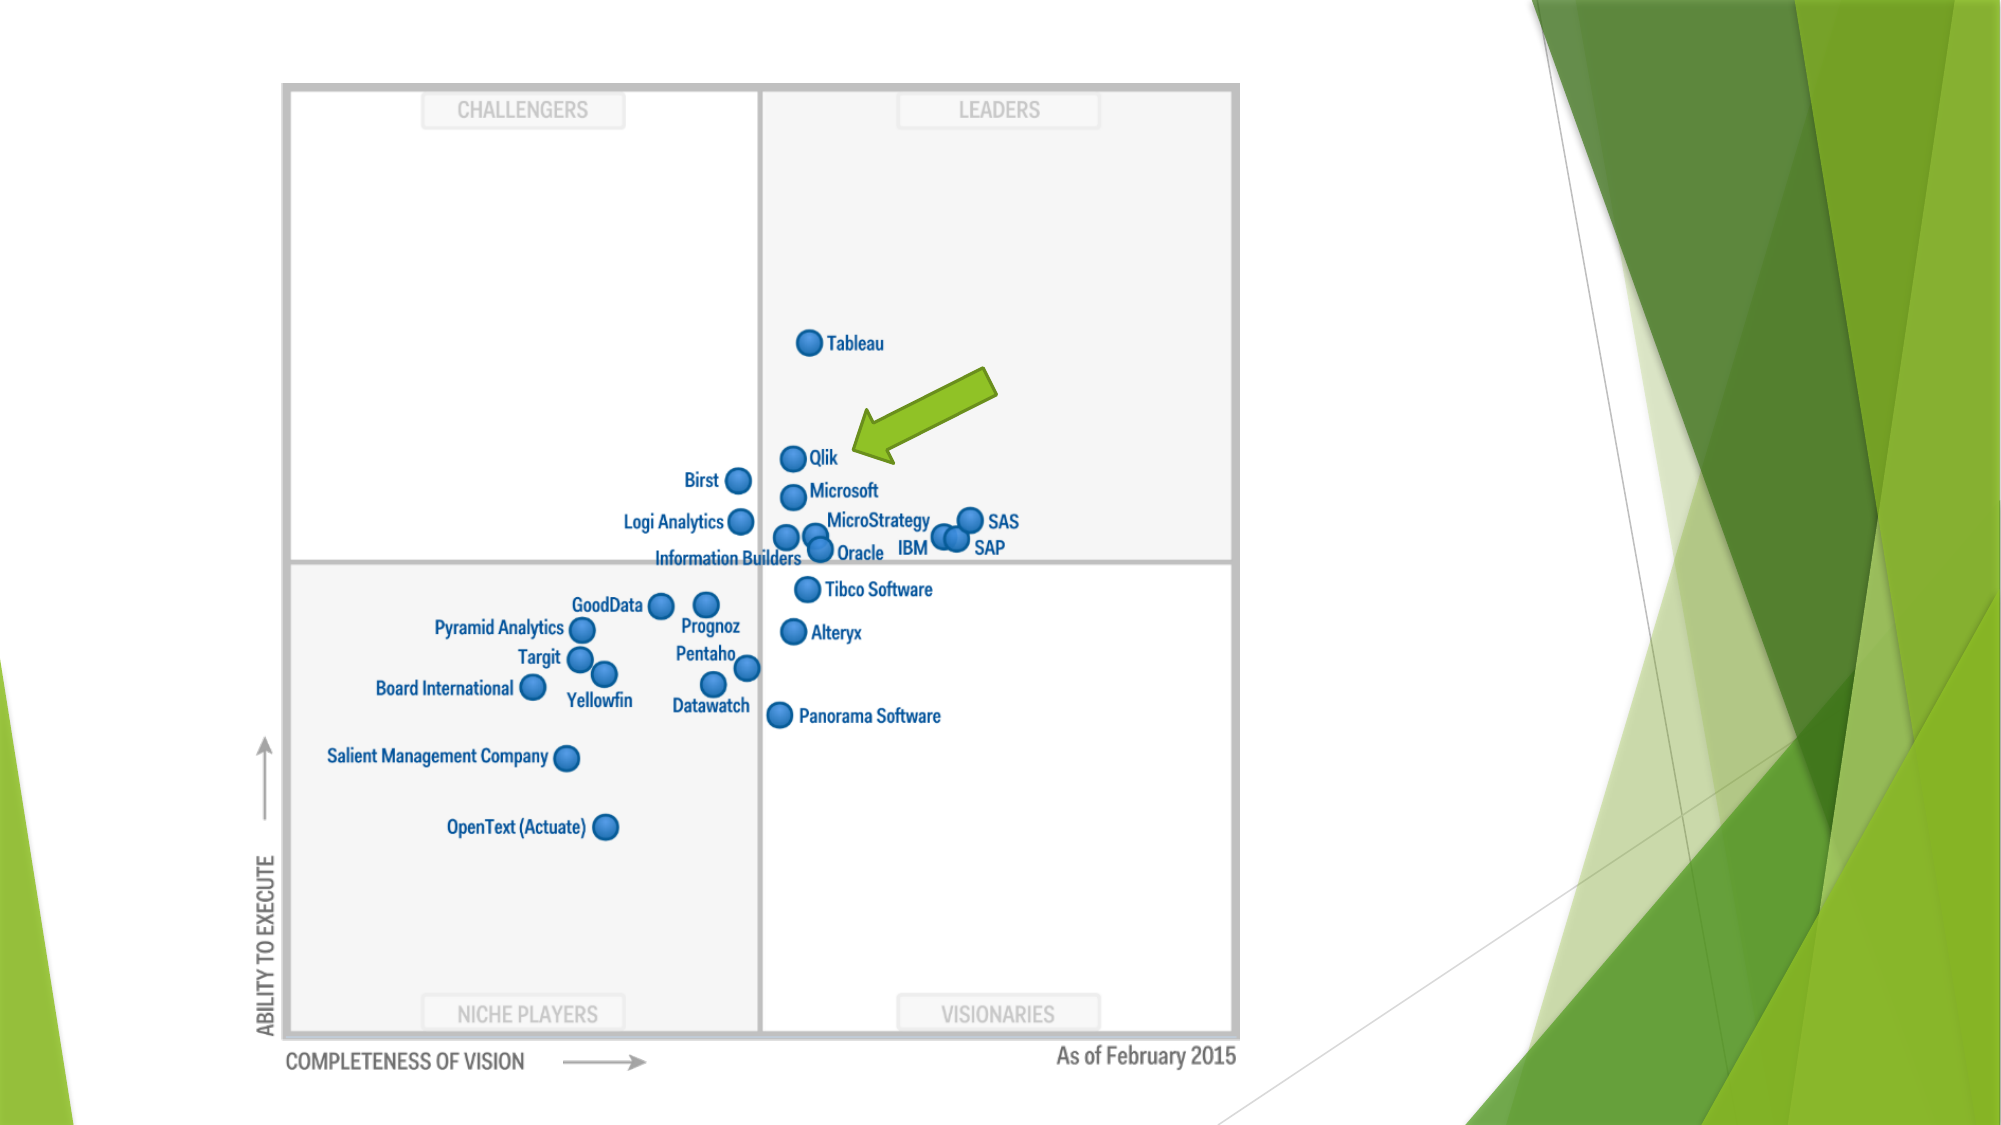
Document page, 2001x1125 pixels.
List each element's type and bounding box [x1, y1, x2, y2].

list [250, 82, 1240, 1072]
